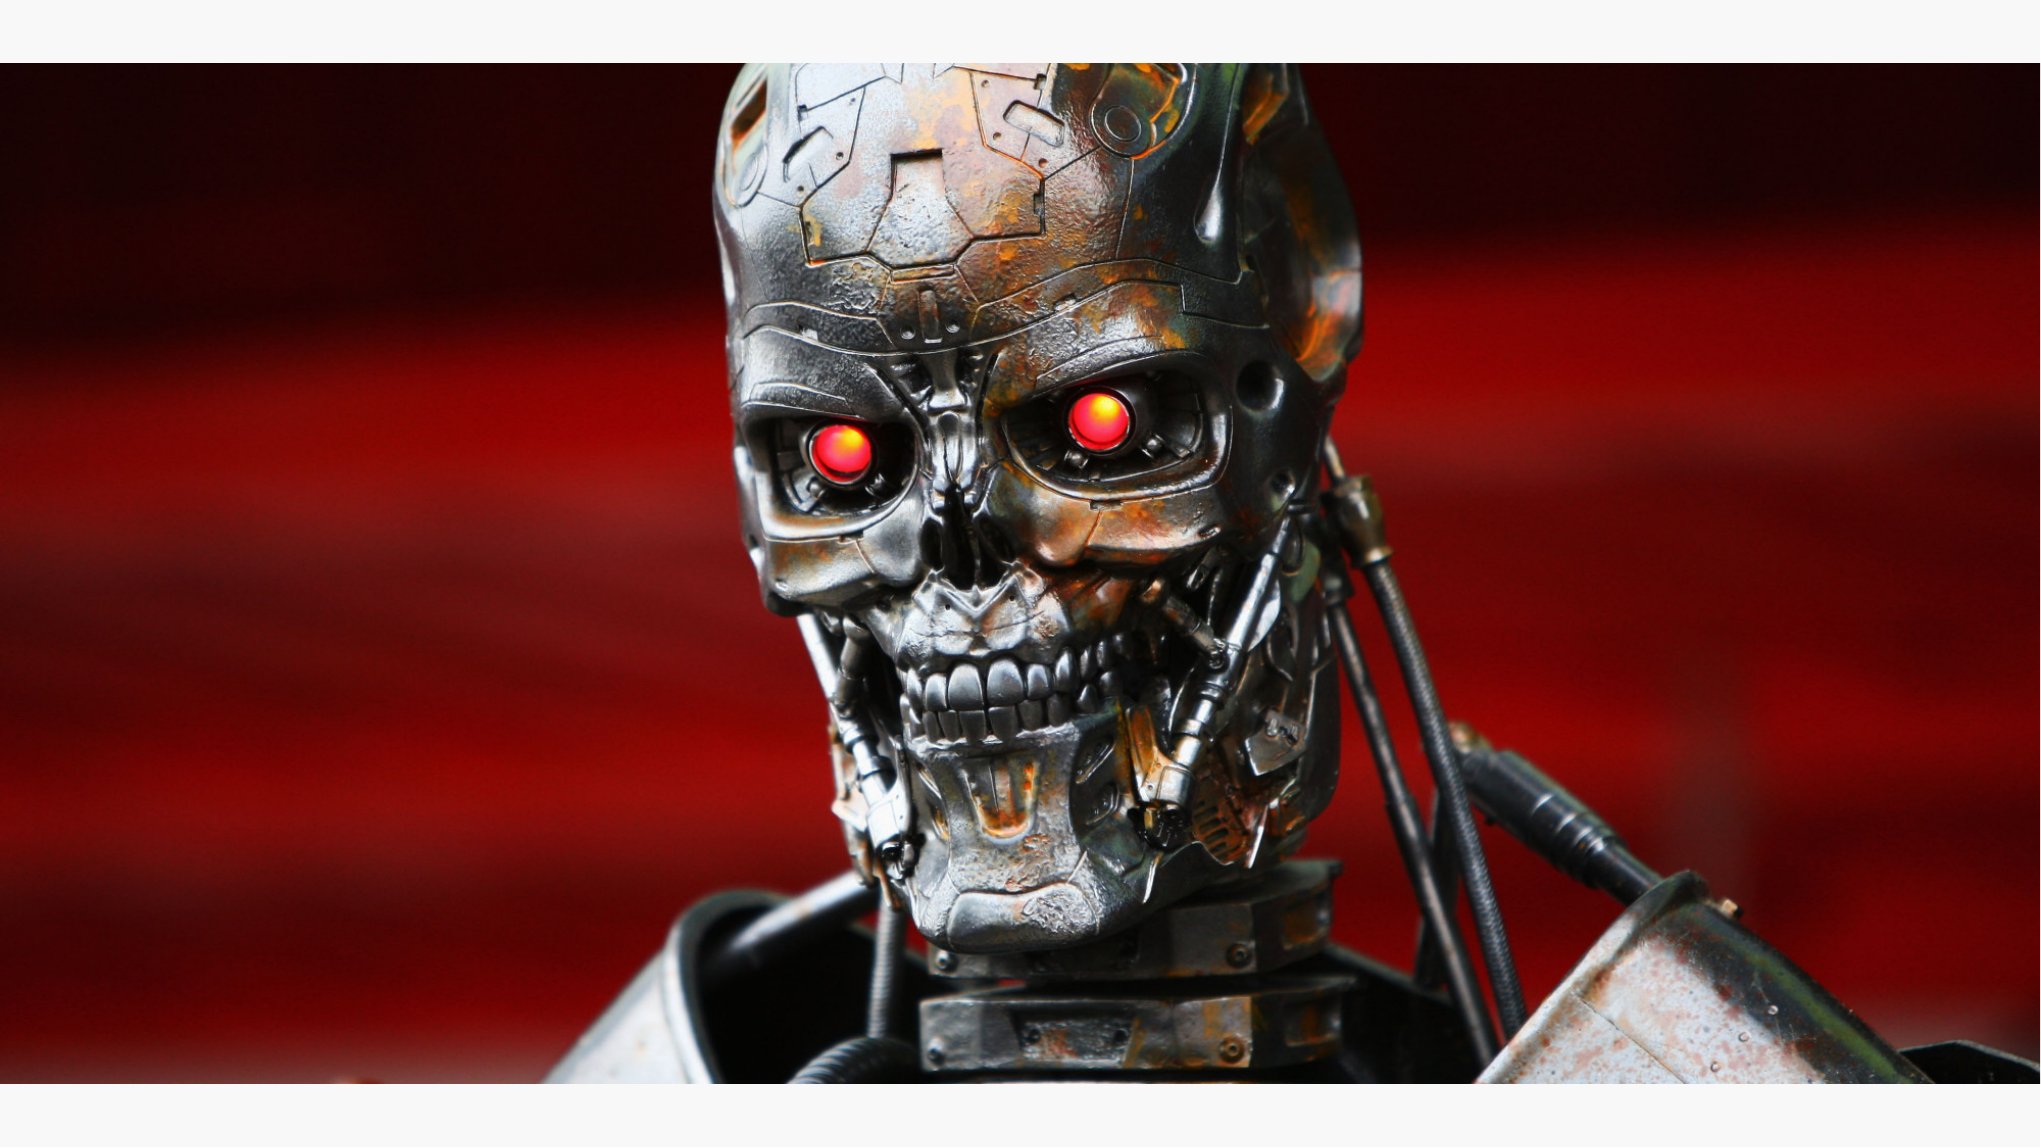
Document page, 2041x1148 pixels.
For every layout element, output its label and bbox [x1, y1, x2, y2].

picture [0, 63, 2041, 1084]
